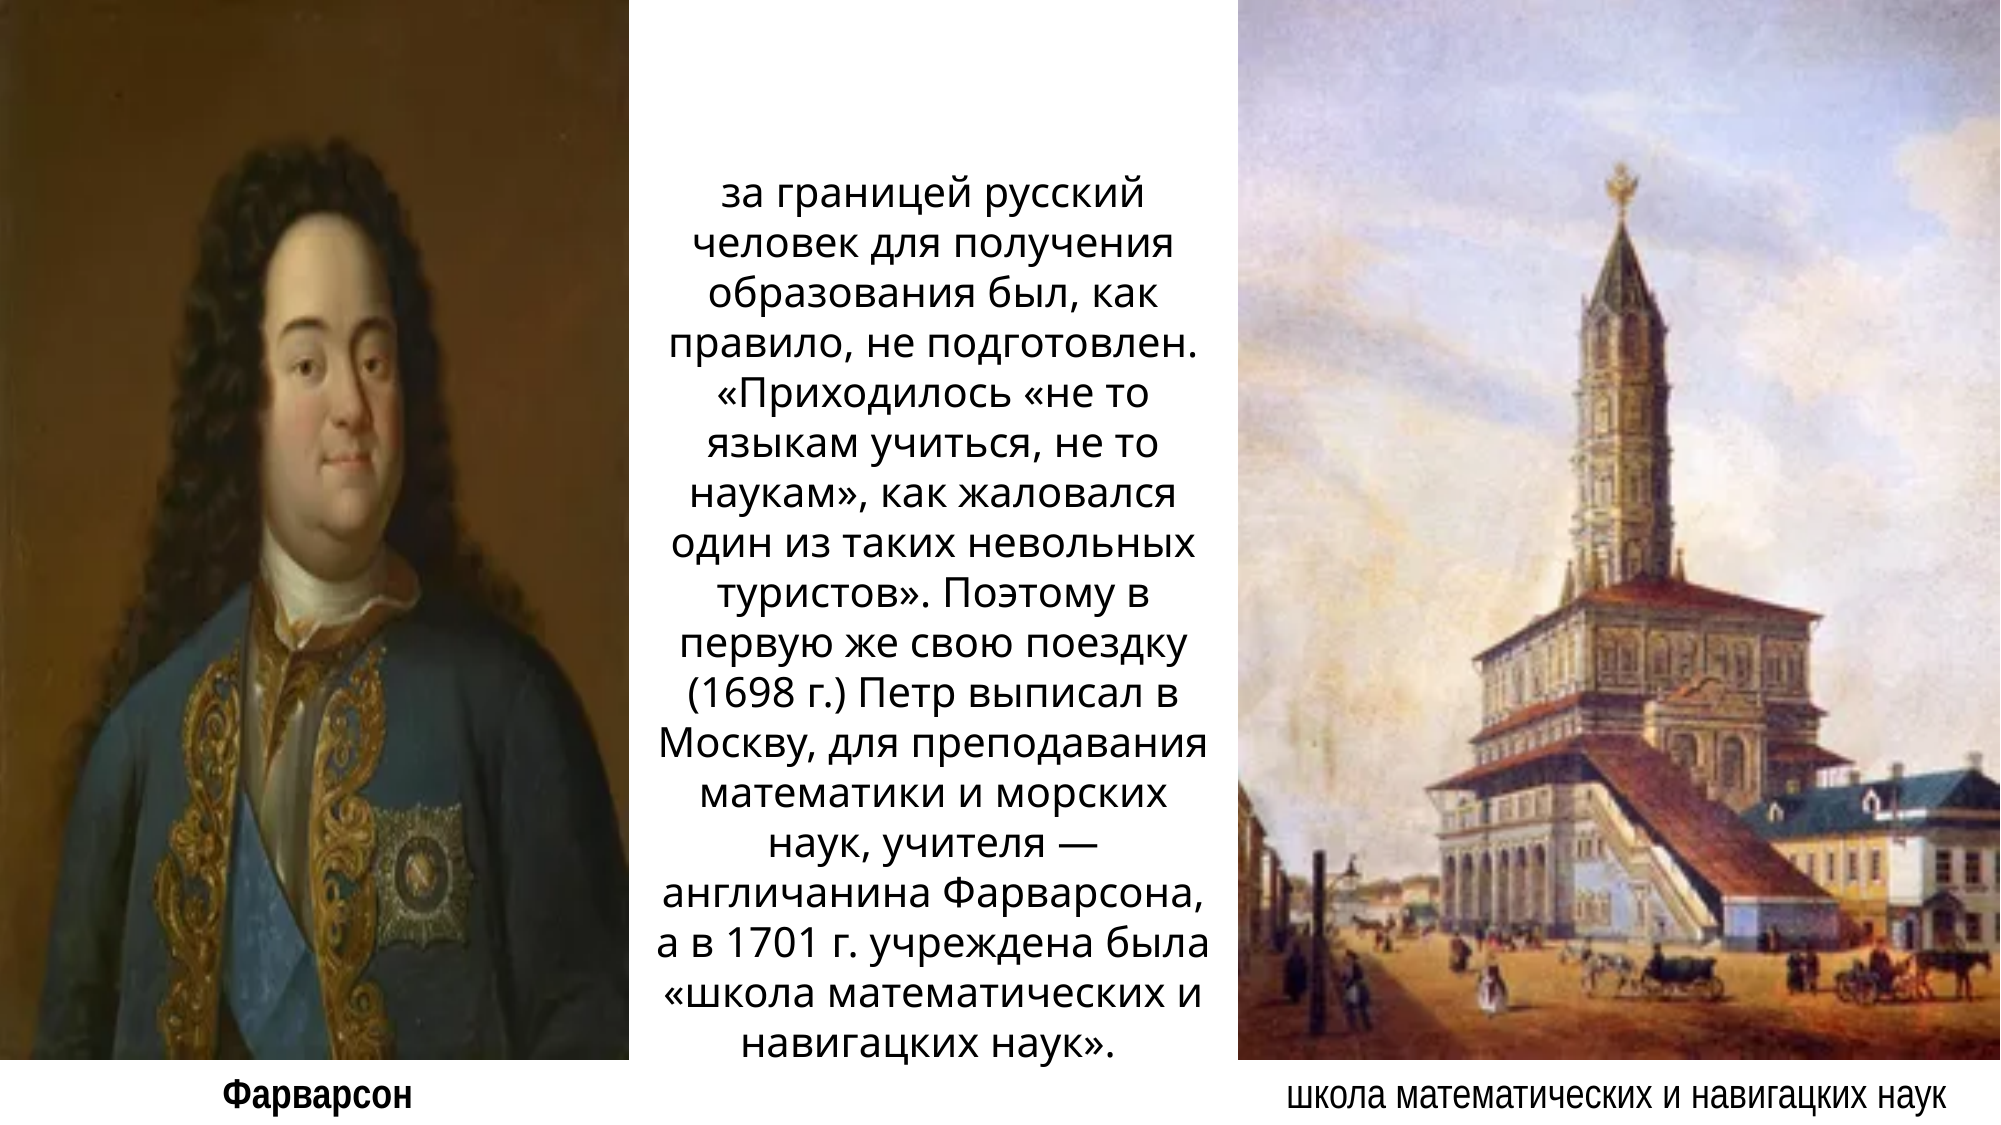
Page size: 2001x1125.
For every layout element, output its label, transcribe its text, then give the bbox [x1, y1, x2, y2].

picture [0, 0, 629, 1060]
text_box за границей русский человек для получения образования был, как правило, не подготовлен. «Приходилось «не то языкам учиться, не то наукам», как жаловался один из таких невольных туристов». Поэтому в первую же свою поездку (1698 г.) Петр выписал в Москву, для преподавания математики и морских наук, учителя — англичанина Фарварсона, а в 1701 г. учреждена была «школа математических и навигацких наук». [635, 158, 1232, 1074]
text_box школа математических и навигацких наук [1238, 1060, 1995, 1125]
picture [1238, 0, 2000, 1060]
text_box Фарварсон [16, 1060, 620, 1125]
